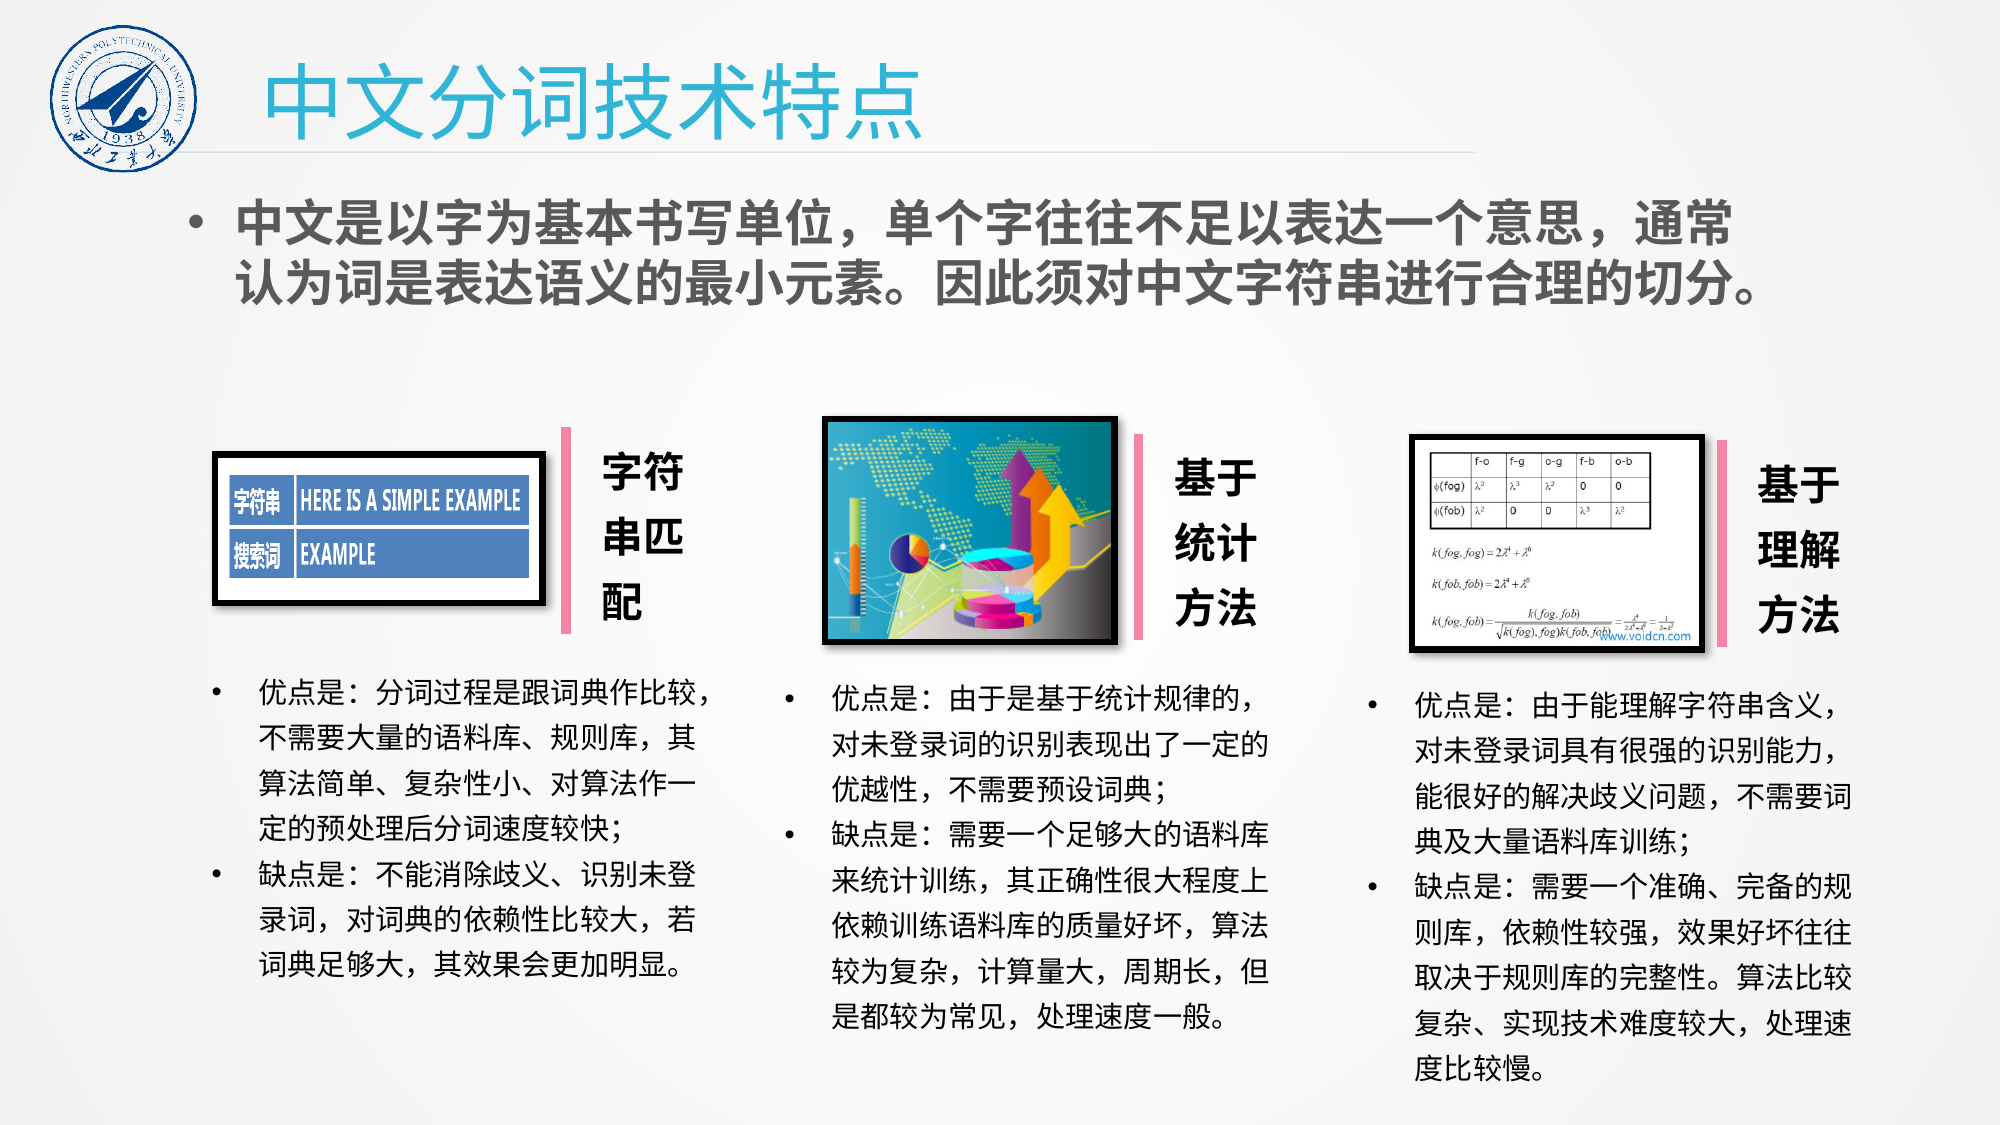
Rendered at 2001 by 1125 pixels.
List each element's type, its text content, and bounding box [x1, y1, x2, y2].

picture [218, 457, 540, 600]
text_box 中文分词技术特点 [245, 42, 1520, 158]
picture [827, 422, 1112, 639]
picture [49, 25, 197, 173]
picture [1415, 440, 1699, 647]
picture [960, 524, 972, 528]
picture [957, 541, 971, 550]
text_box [769, 429, 1314, 1046]
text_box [196, 423, 741, 993]
picture [938, 544, 948, 551]
text_box 中文是以字为基本书写单位，单个字往往不足以表达一个意思，通常认为词是表达语义的最小元素。因此须对中文字符串进行合理的切分。 [172, 183, 1795, 319]
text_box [1352, 436, 1897, 1098]
